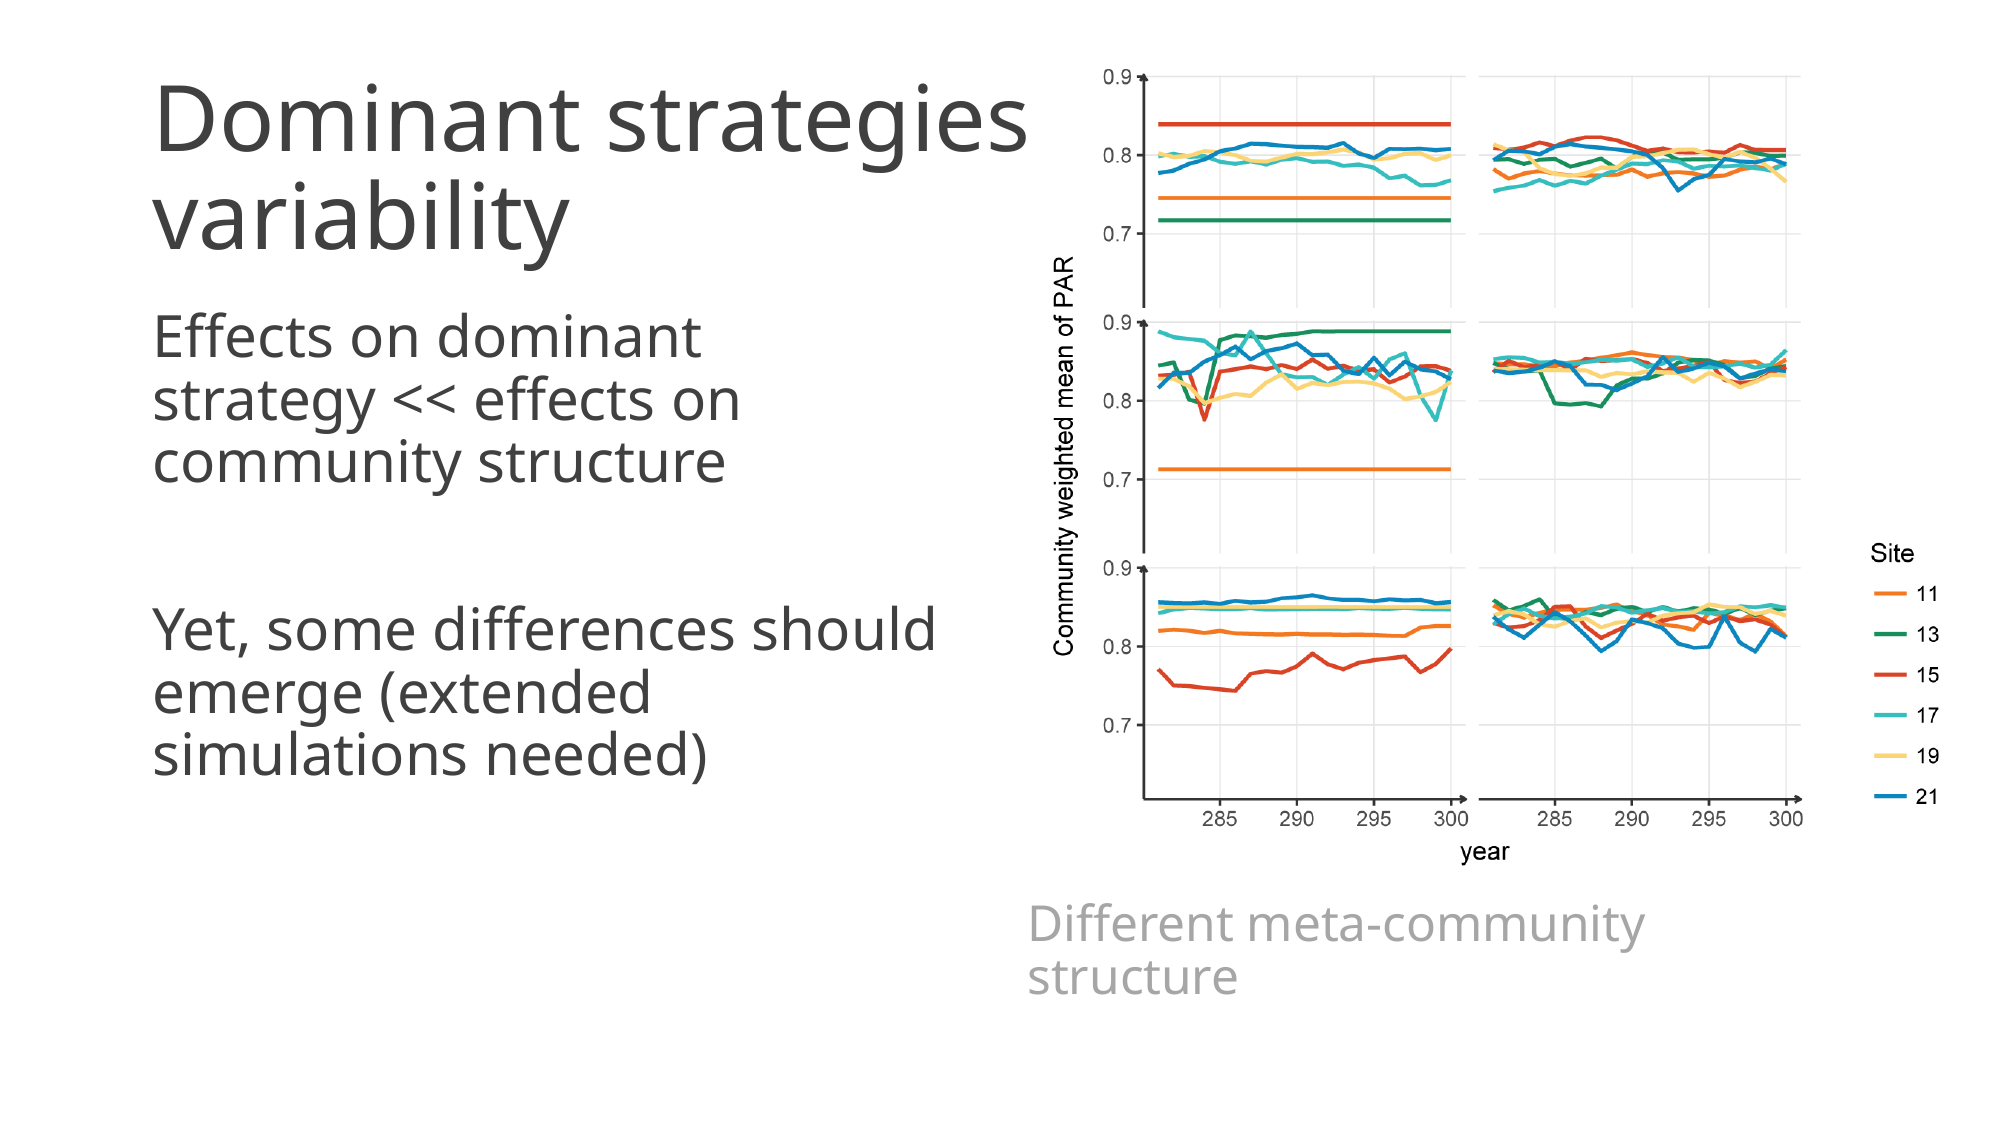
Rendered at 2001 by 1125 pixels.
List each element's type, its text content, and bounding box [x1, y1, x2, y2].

list Different meta-community structure [1012, 890, 1863, 1014]
list Effects on dominant strategy << effects on community structure Yet, some differences should emerge (extended simulations needed) [137, 299, 955, 1014]
title Dominant strategies variability [137, 59, 1863, 278]
picture [1050, 64, 1941, 868]
